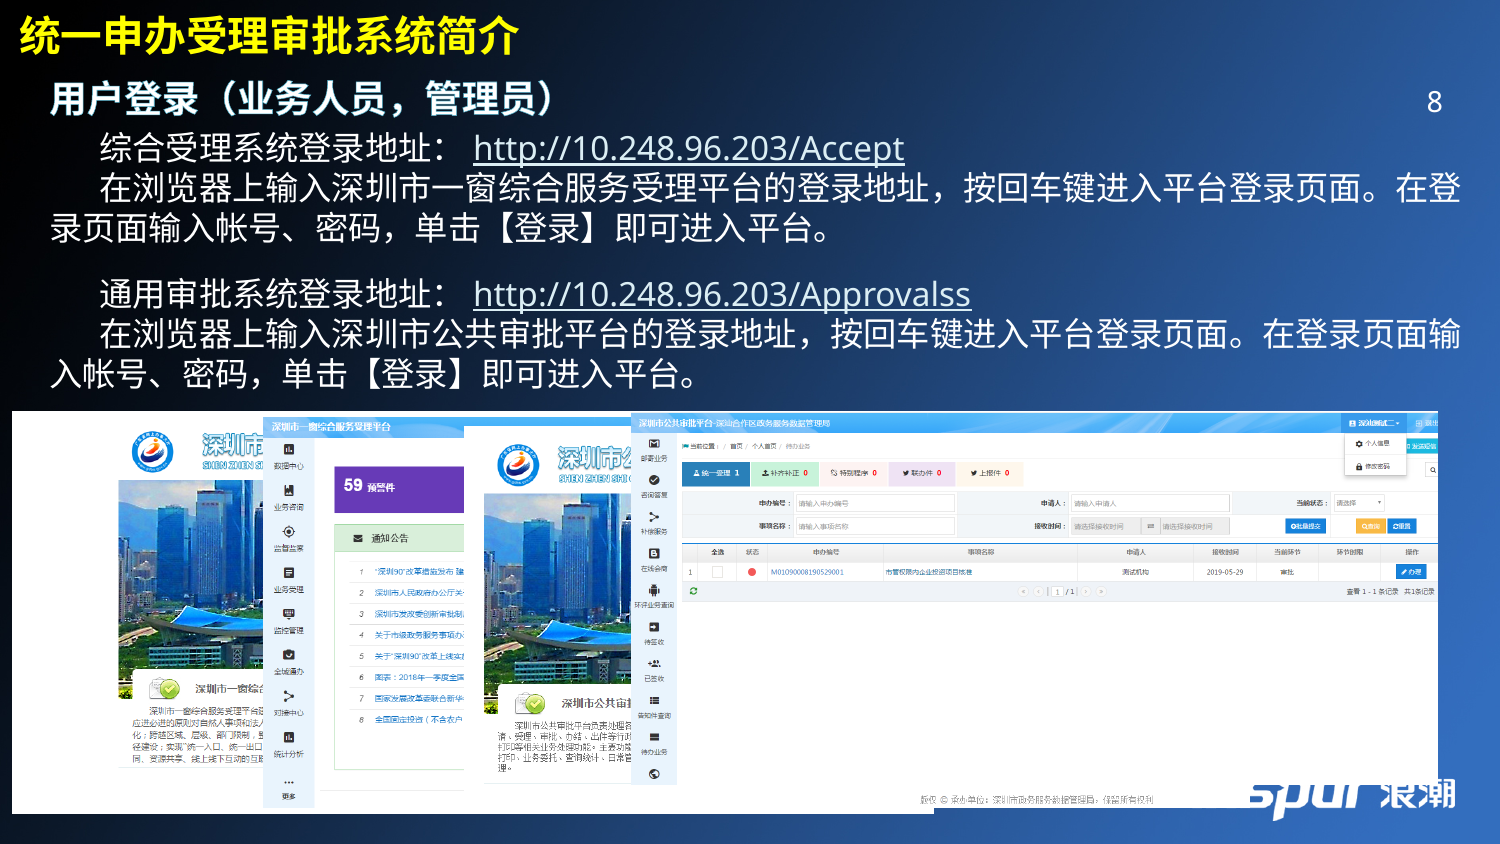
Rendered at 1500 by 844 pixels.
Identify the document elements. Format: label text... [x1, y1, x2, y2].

text_box 统一申办受理审批系统简介 [4, 1, 536, 67]
picture [0, 0, 1500, 844]
text_box 通用审批系统登录地址：http://10.248.96.203/Approvalss 在浏览器上输入深圳市公共审批平台的登录地址，按回车键进入平台登录页面。在登录页面输入帐号、密码，单击【登录】即可进入平台。 [34, 265, 1483, 401]
text_box 综合受理系统登录地址：http://10.248.96.203/Accept 在浏览器上输入深圳市一窗综合服务受理平台的登录地址，按回车键进入平台登录页面。在登录页面输入帐号、密码，单击【登录】即可进入平台。 [34, 120, 1483, 255]
text_box 用户登录（业务人员，管理员） [34, 67, 868, 120]
